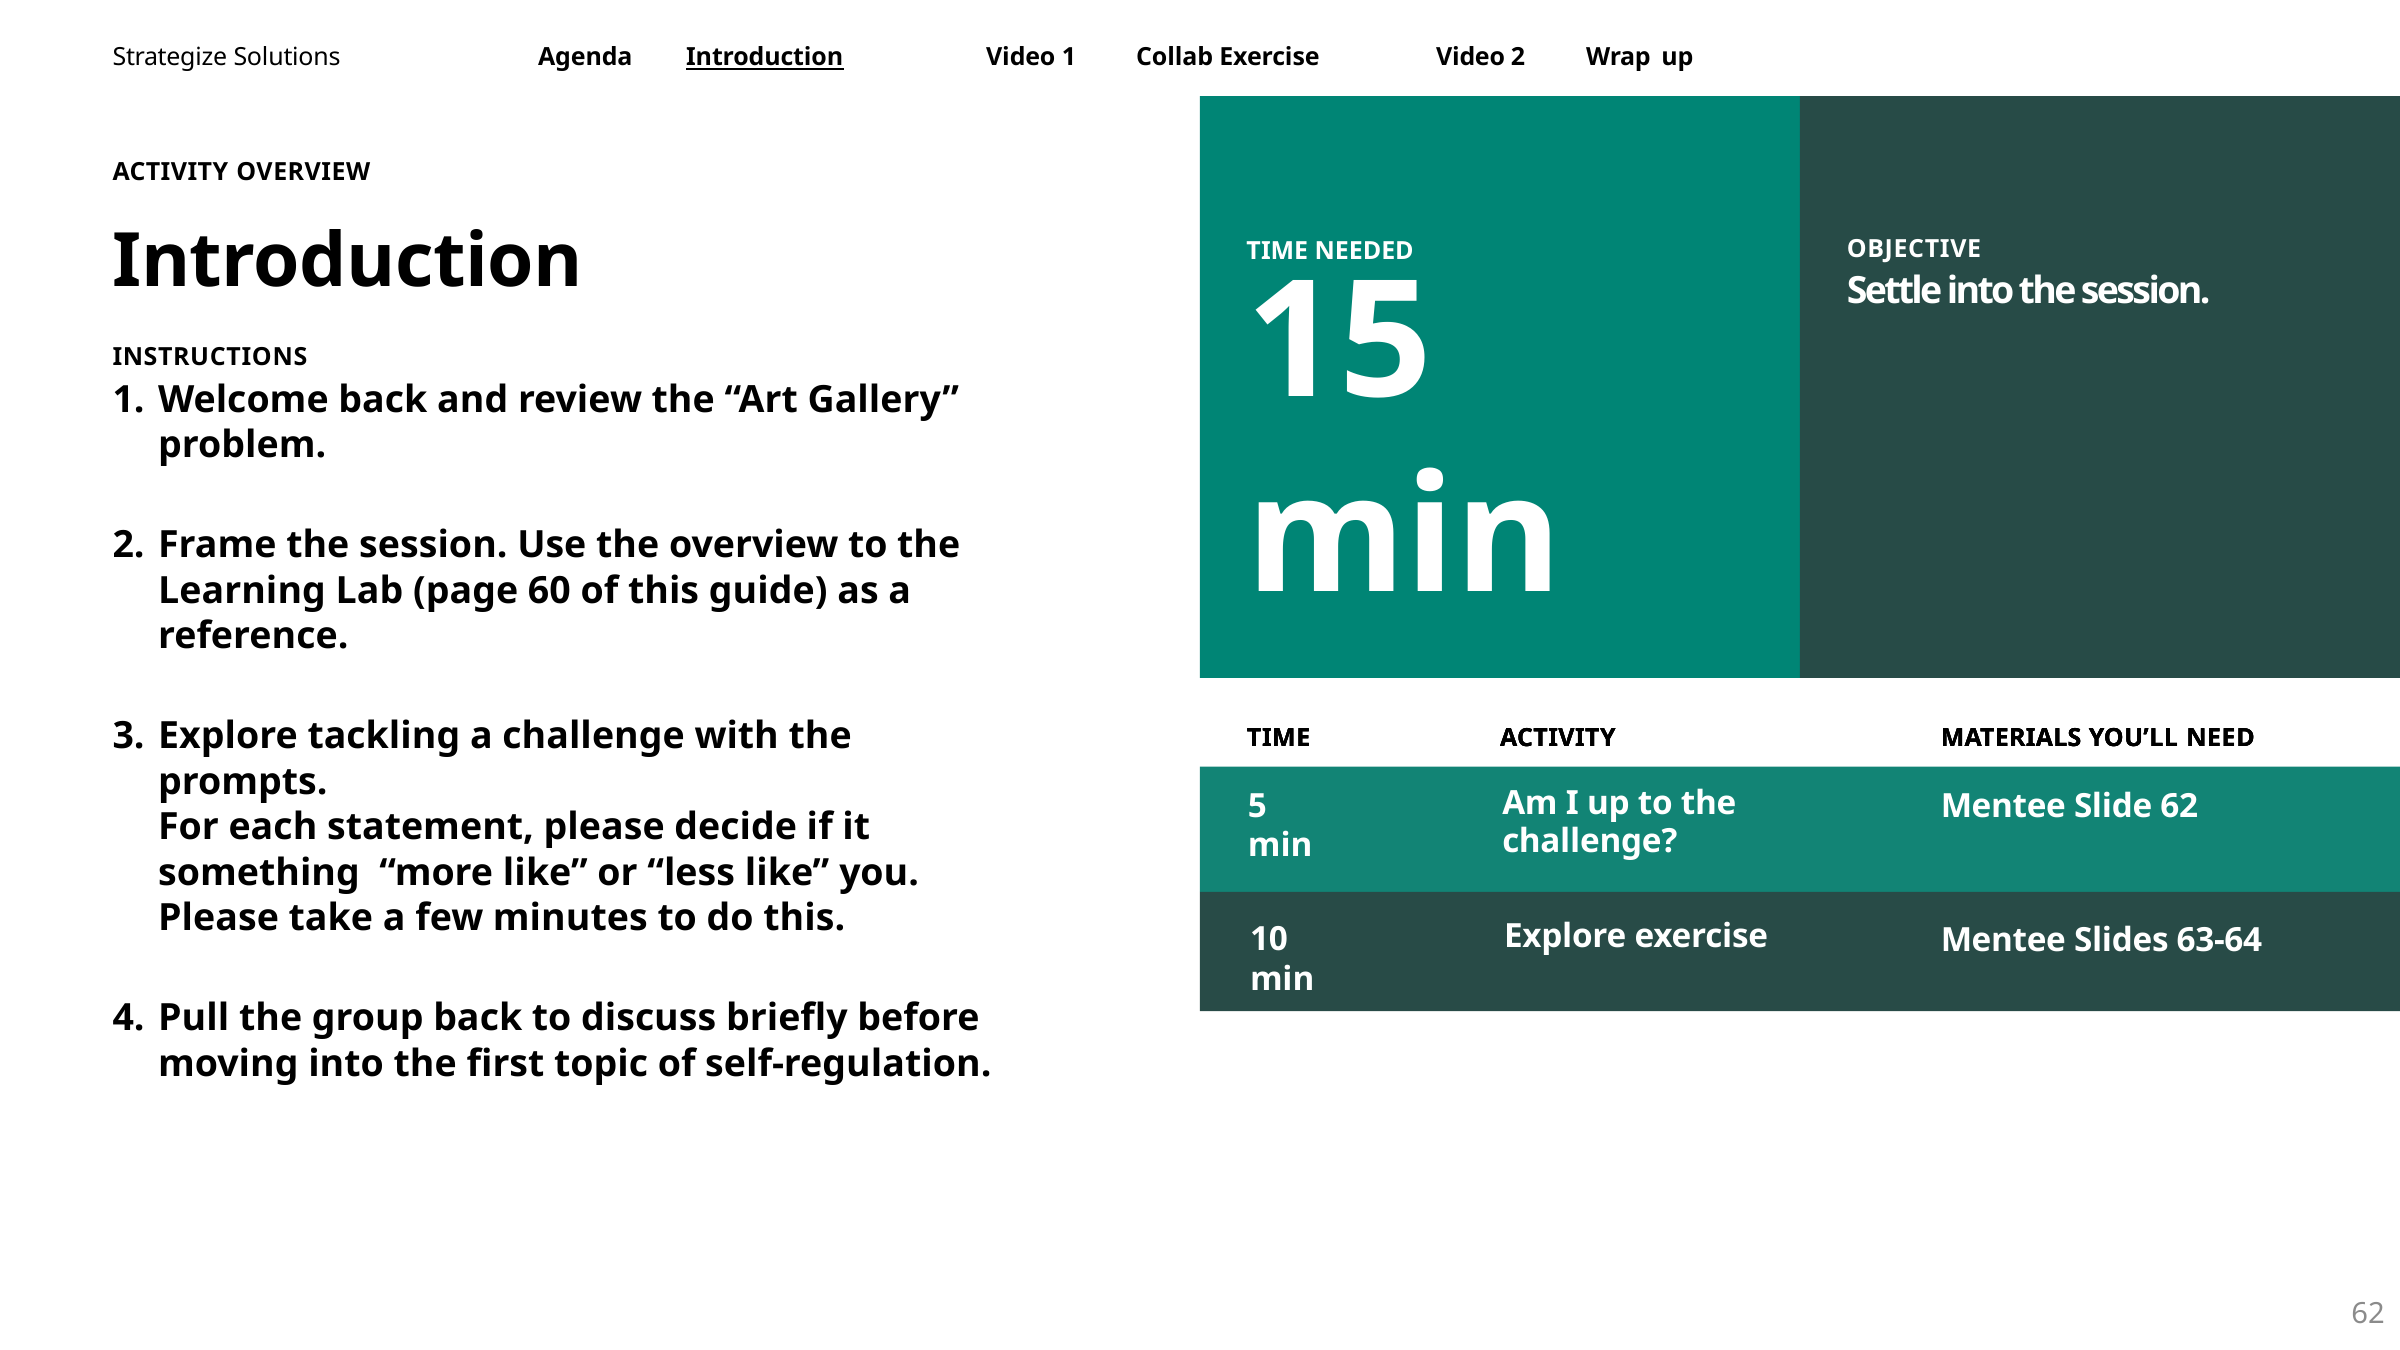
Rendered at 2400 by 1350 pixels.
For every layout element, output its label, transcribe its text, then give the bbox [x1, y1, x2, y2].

text_box MATERIALS YOU’LL NEED [1938, 719, 2361, 752]
slide_number 62 [1860, 1278, 2400, 1350]
text_box Mentee Slides 63-64 [1940, 912, 2340, 959]
text_box Explore exercise [1502, 914, 1887, 955]
list 15 min [1246, 234, 1772, 473]
text_box ACTIVITY OVERVIEW Introduction INSTRUCTIONS Welcome back and review the “Art Gallery” problem. Frame the session. Use the overview to the Learning Lab (page 60 of this guide) as a reference. Explore tackling a challenge with the prompts. For each statement, please decide if it something “more like” or “less like” you. Please take a few minutes to do this. Pull the group back to discuss briefly before moving into the first topic of self-regulation. [110, 142, 1050, 1084]
text_box [1199, 766, 2400, 891]
text_box TIME [1244, 719, 1335, 752]
text_box [1199, 891, 2400, 1012]
text_box Mentee Slide 62 [1940, 781, 2286, 824]
text_box 5 min [1247, 781, 1335, 864]
list TIME NEEDED [1246, 234, 1450, 267]
text_box ACTIVITY [1497, 719, 1657, 752]
text_box 10 min [1250, 914, 1360, 997]
text_box Am I up to the challenge? [1500, 781, 1845, 859]
text_box OBJECTIVE Settle into the session. [1800, 86, 2400, 311]
